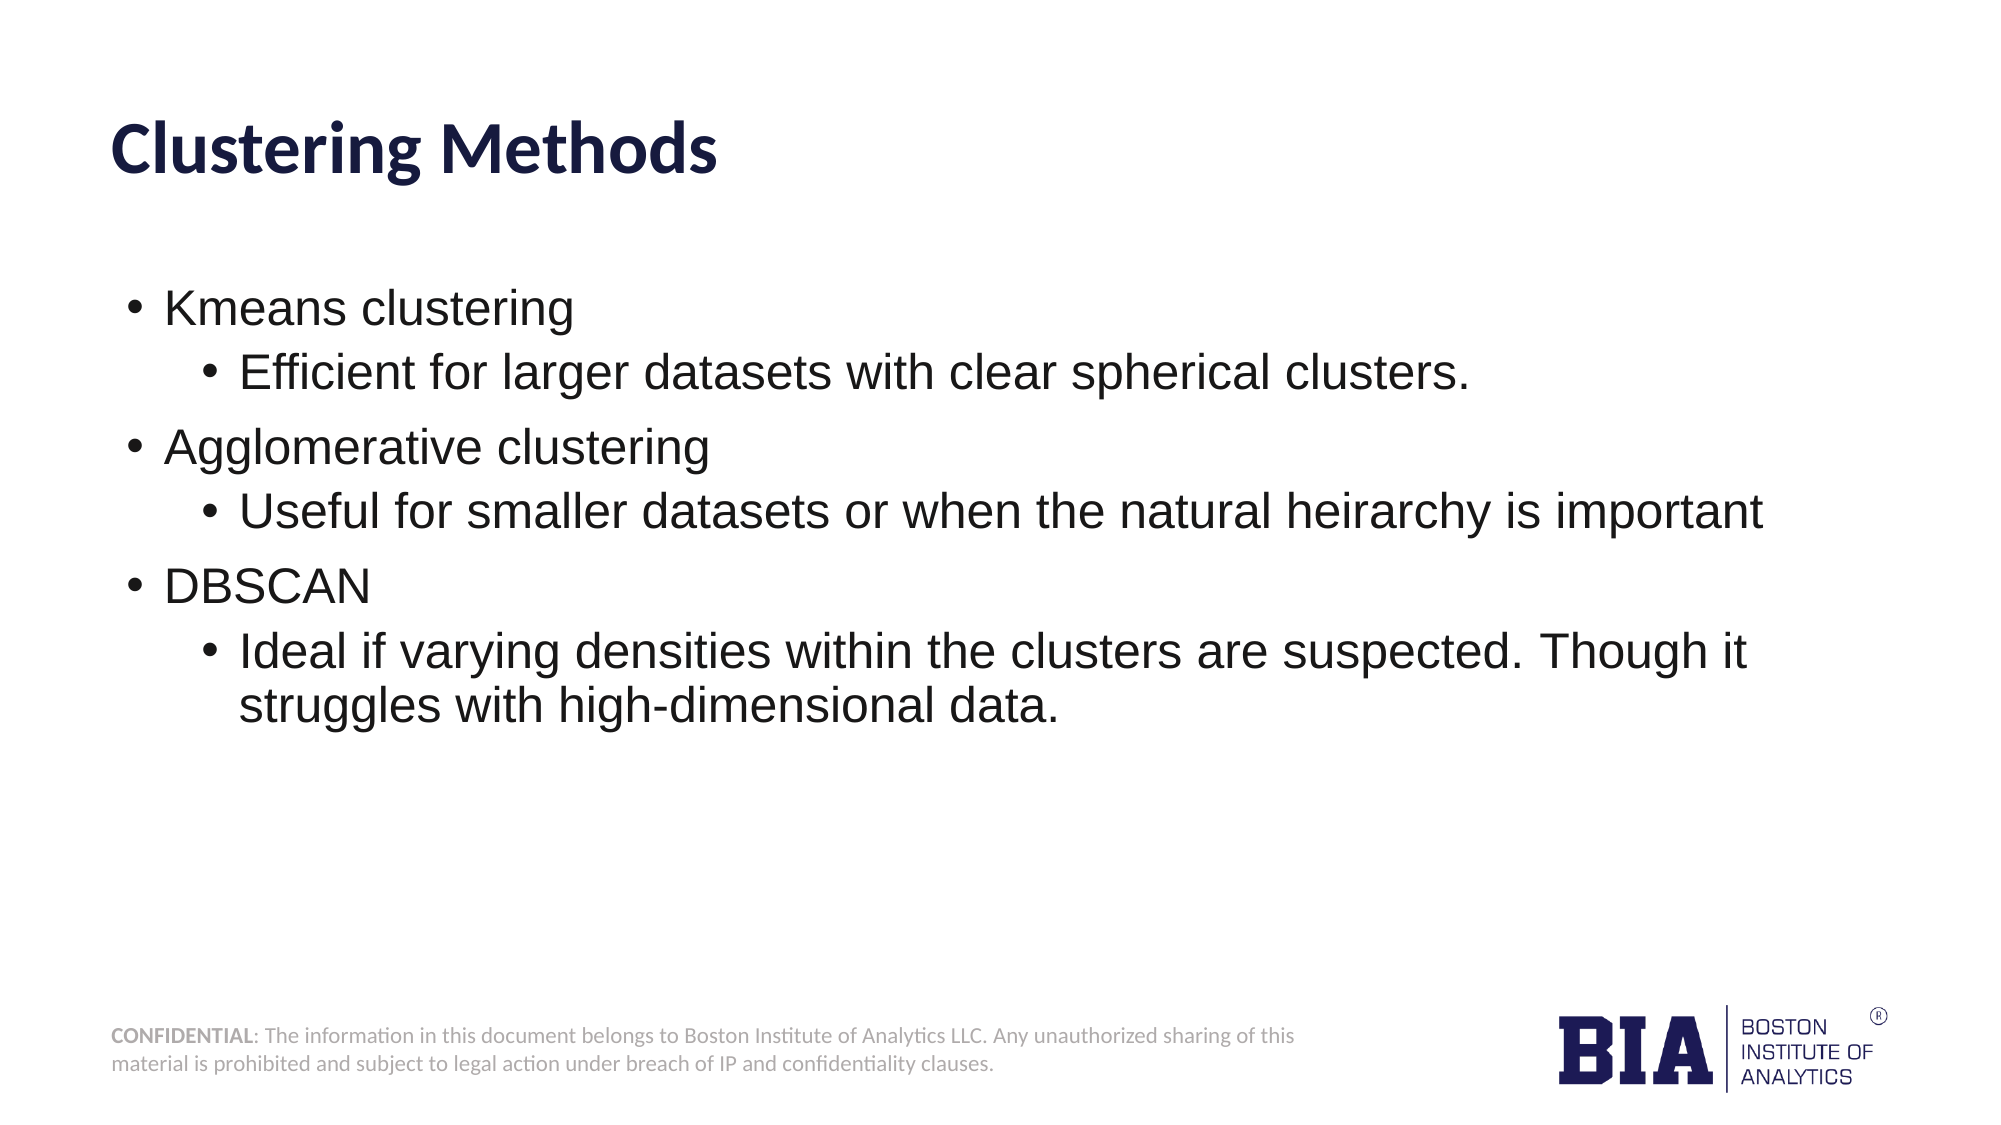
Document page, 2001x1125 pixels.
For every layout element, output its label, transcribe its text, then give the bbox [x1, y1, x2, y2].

title Clustering Methods [111, 99, 1889, 200]
list Kmeans clustering Efficient for larger datasets with clear spherical clusters. Agglomerative clustering Useful for smaller datasets or when the natural heirarchy is important DBSCAN Ideal if varying densities within the clusters are suspected. Though it struggles with high-dimensional data. [111, 274, 1889, 997]
picture [1557, 1003, 1889, 1094]
